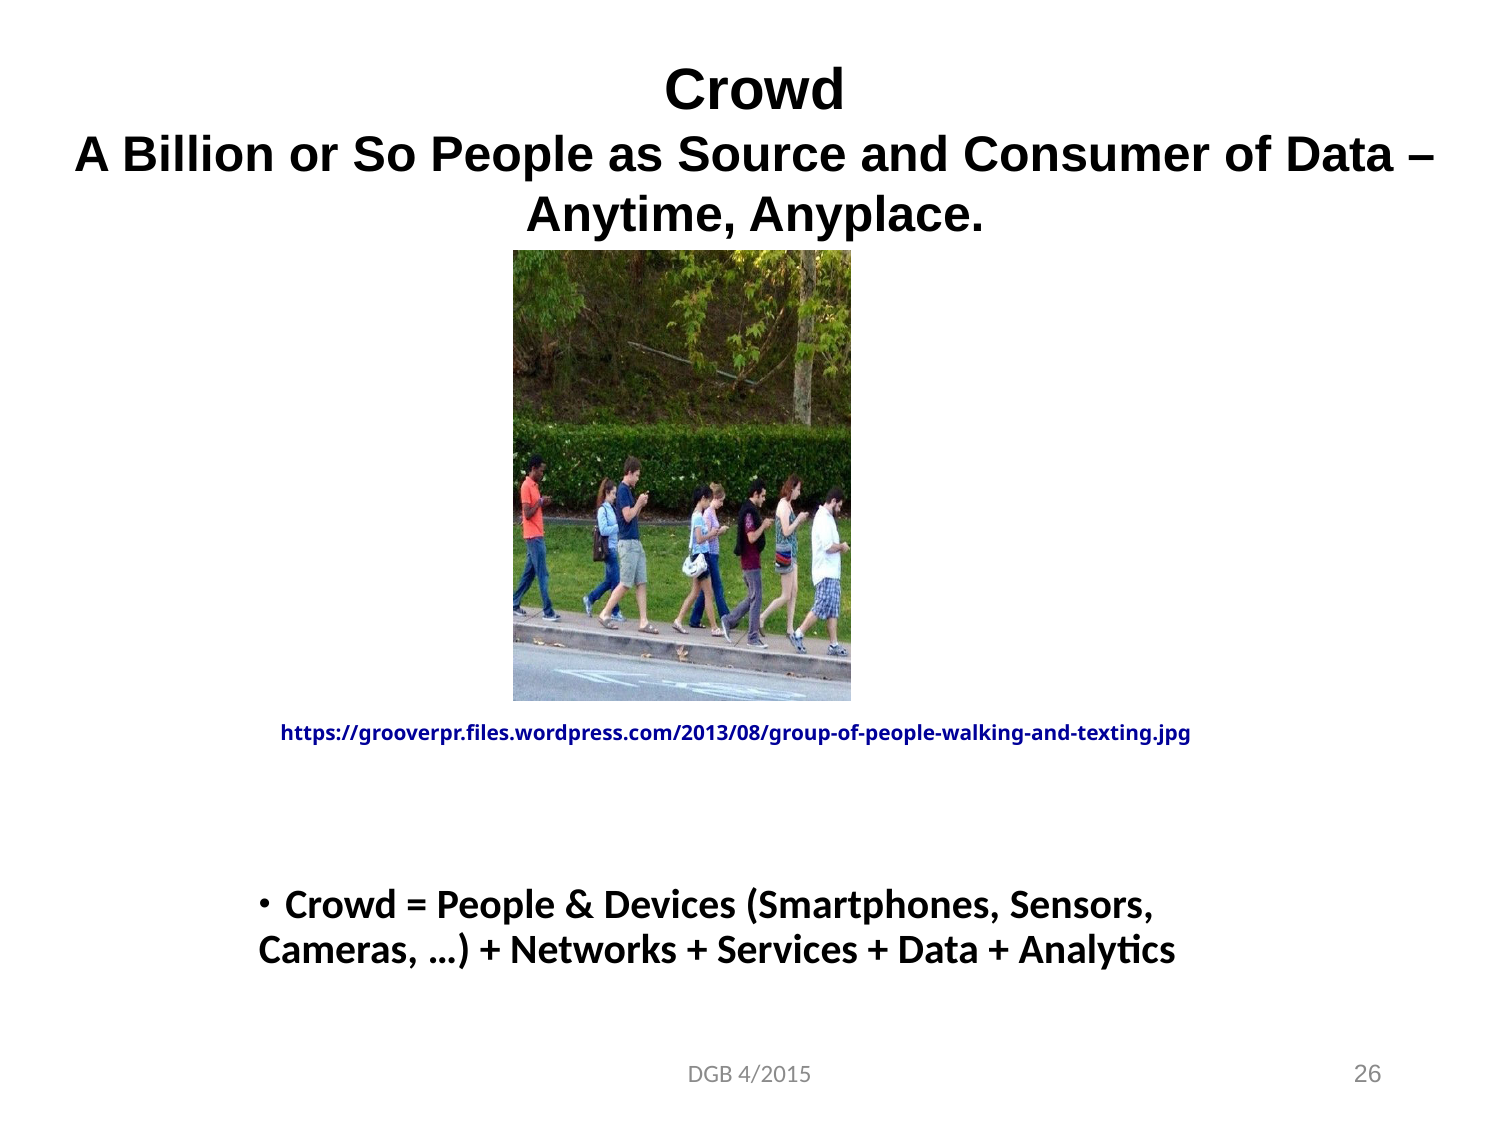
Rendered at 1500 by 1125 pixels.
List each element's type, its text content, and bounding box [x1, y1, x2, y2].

text_box Crowd A Billion or So People as Source and Consumer of Data – Anytime, Anyplace. [10, 43, 1500, 249]
footer DGB 4/2015 [496, 1042, 1004, 1103]
picture [513, 250, 851, 701]
slide_number 26 [1059, 1042, 1397, 1103]
list Crowd = People & Devices (Smartphones, Sensors, Cameras, …) + Networks + Services + Data + Analytics [243, 767, 1266, 1050]
title https://grooverpr.files.wordpress.com/2013/08/group-of-people-walking-and-texting.jpg [215, 665, 1257, 803]
